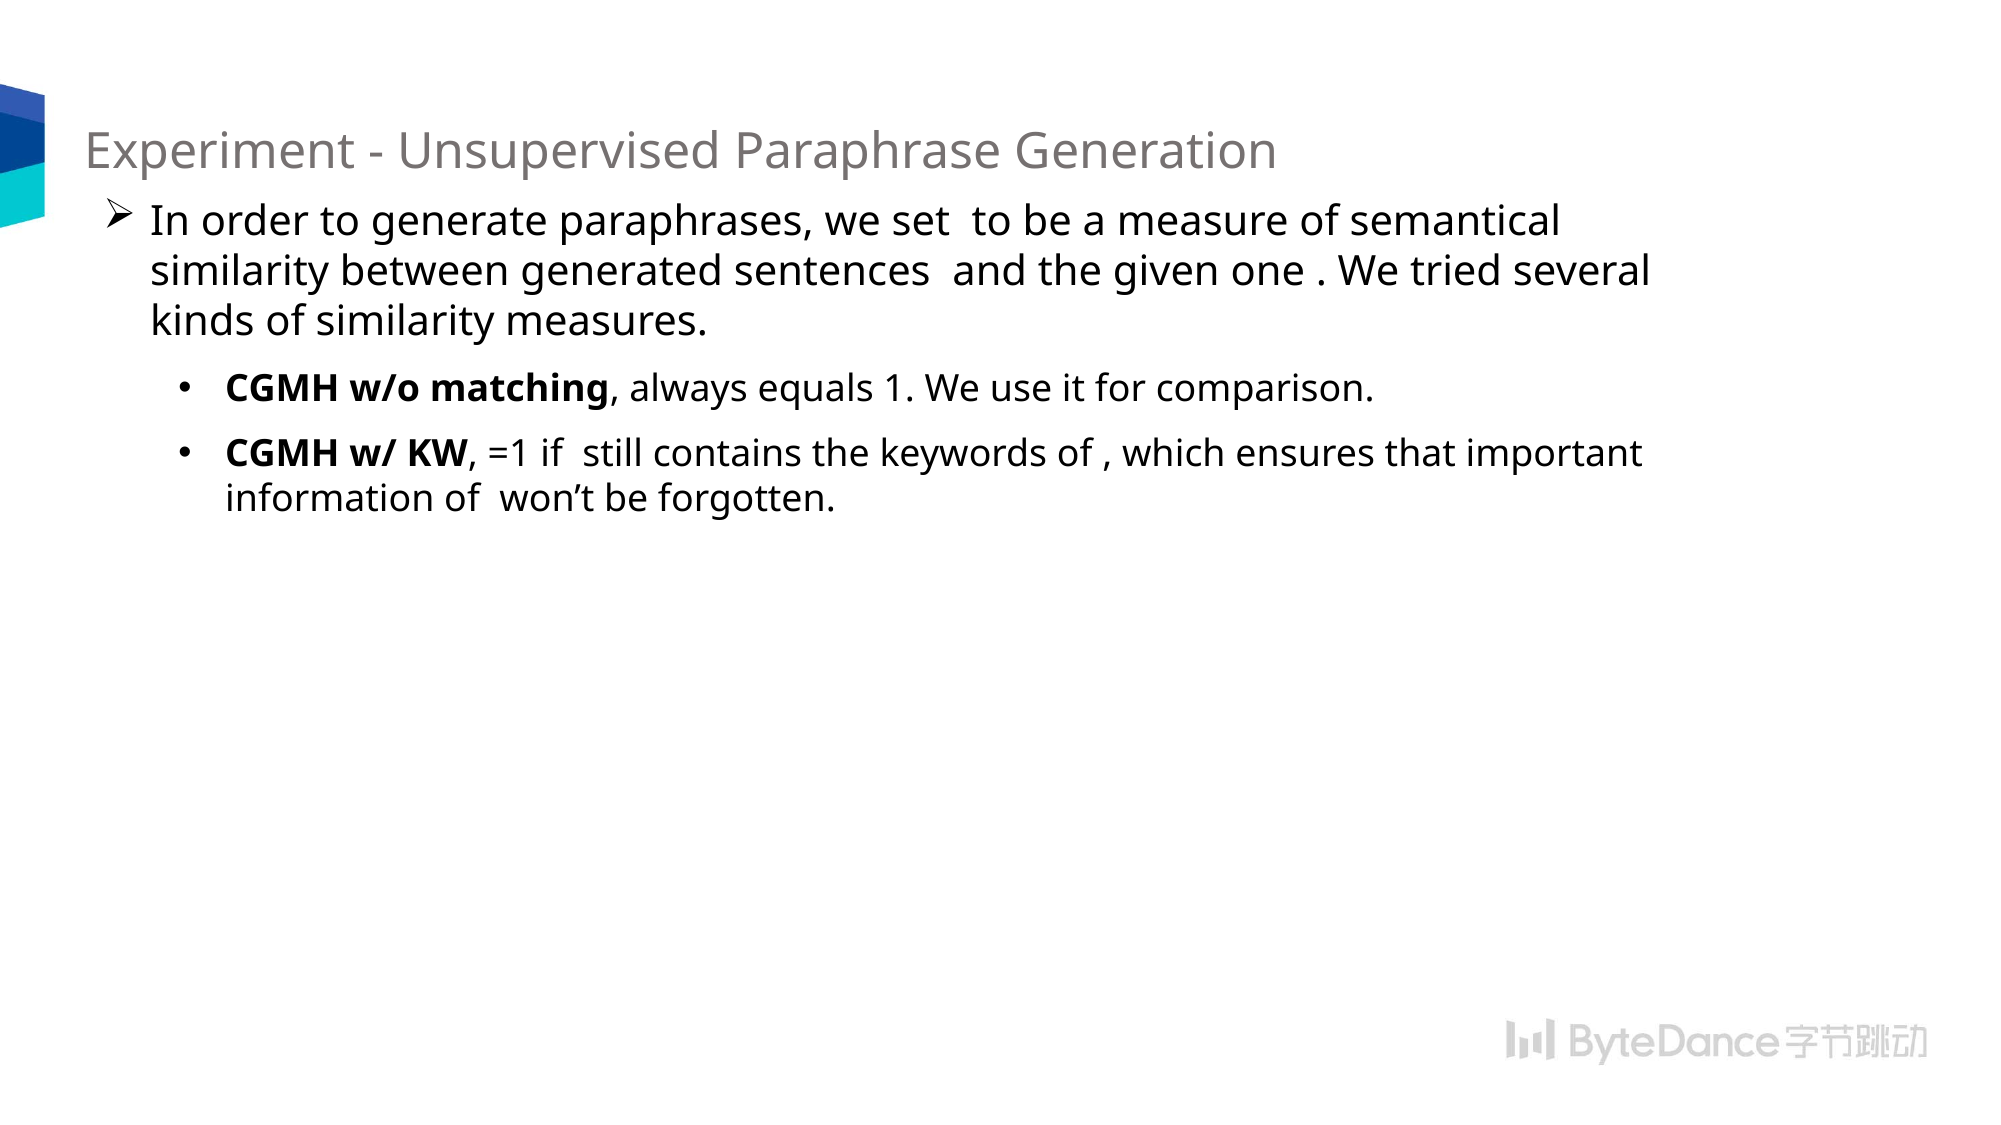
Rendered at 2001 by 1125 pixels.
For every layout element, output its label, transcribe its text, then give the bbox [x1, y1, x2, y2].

text_box Experiment - Unsupervised Paraphrase Generation [69, 110, 1335, 186]
picture [0, 0, 2001, 1125]
